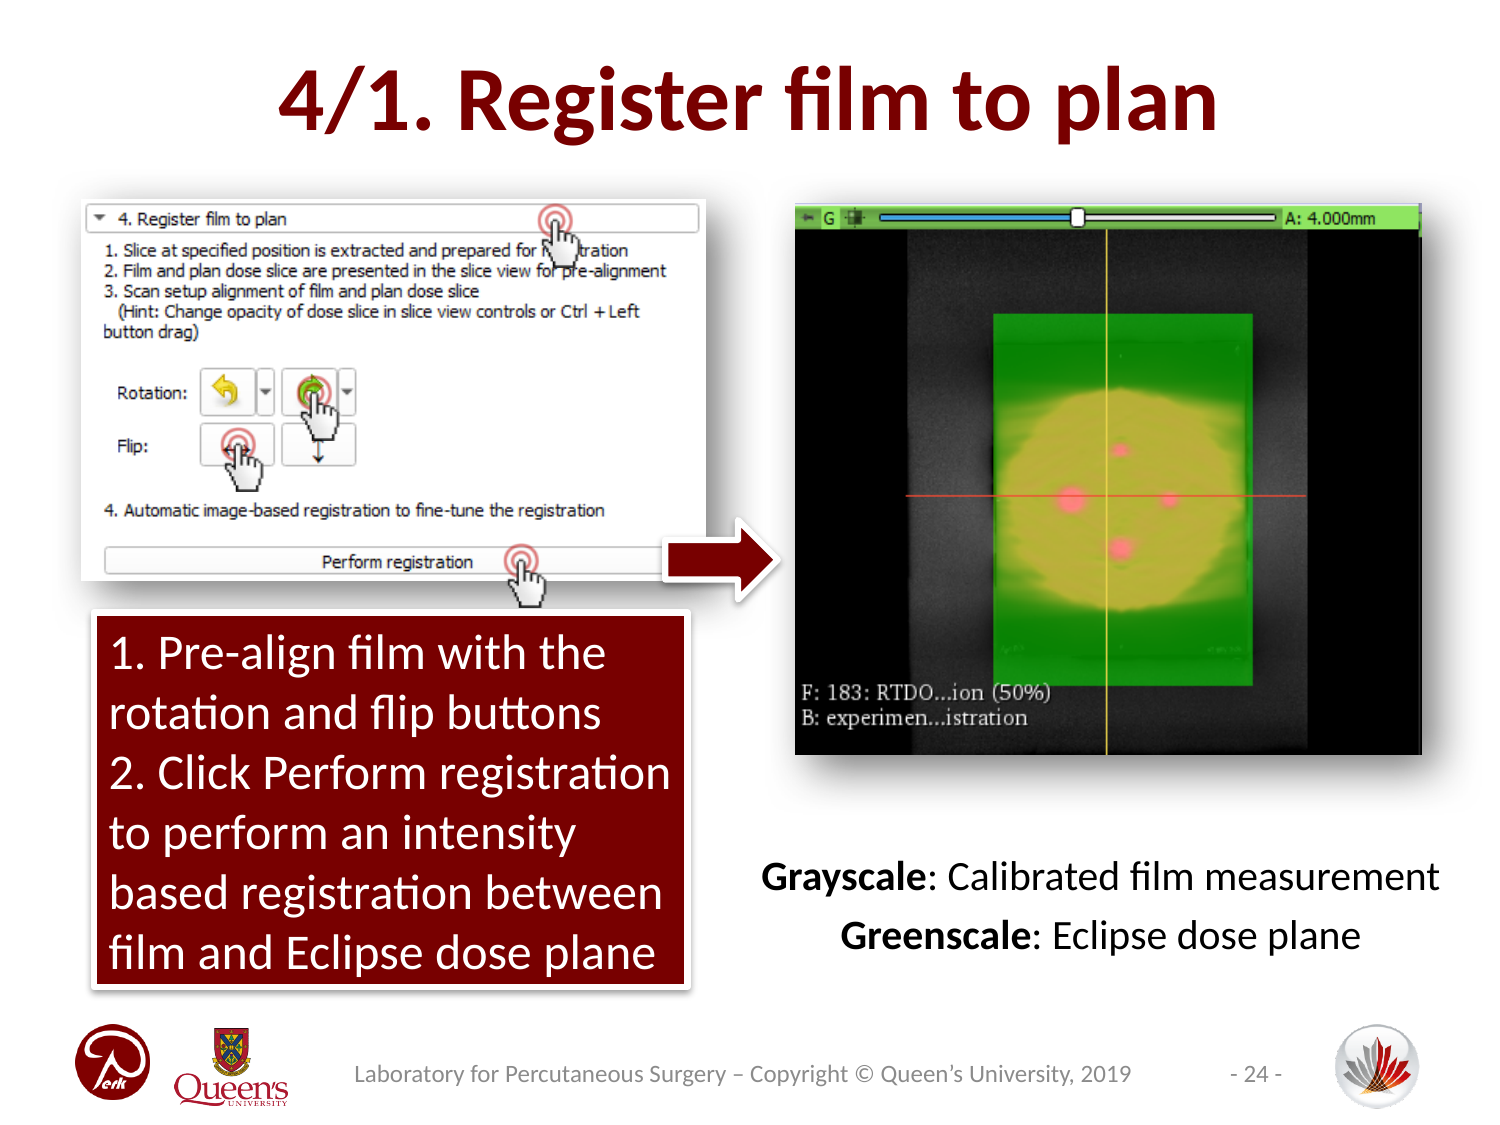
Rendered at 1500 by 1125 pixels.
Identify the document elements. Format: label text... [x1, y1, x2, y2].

text_box 1. Pre-align film with the rotation and flip buttons 2. Click Perform registration to perform an intensity based registration between film and Eclipse dose plane [91, 609, 691, 990]
picture [794, 203, 1422, 756]
text_box Grayscale: Calibrated film measurement Greenscale: Eclipse dose plane [701, 841, 1500, 982]
picture [174, 1028, 288, 1106]
title 4/1. Register film to plan [74, 12, 1426, 176]
picture [81, 199, 706, 608]
picture [75, 1024, 150, 1100]
picture [1333, 1015, 1422, 1109]
footer Laboratory for Percutaneous Surgery – Copyright © Queen’s University, 2019 [312, 1042, 1175, 1103]
slide_number - 24 - [1212, 1042, 1300, 1103]
text_box [710, 517, 781, 603]
